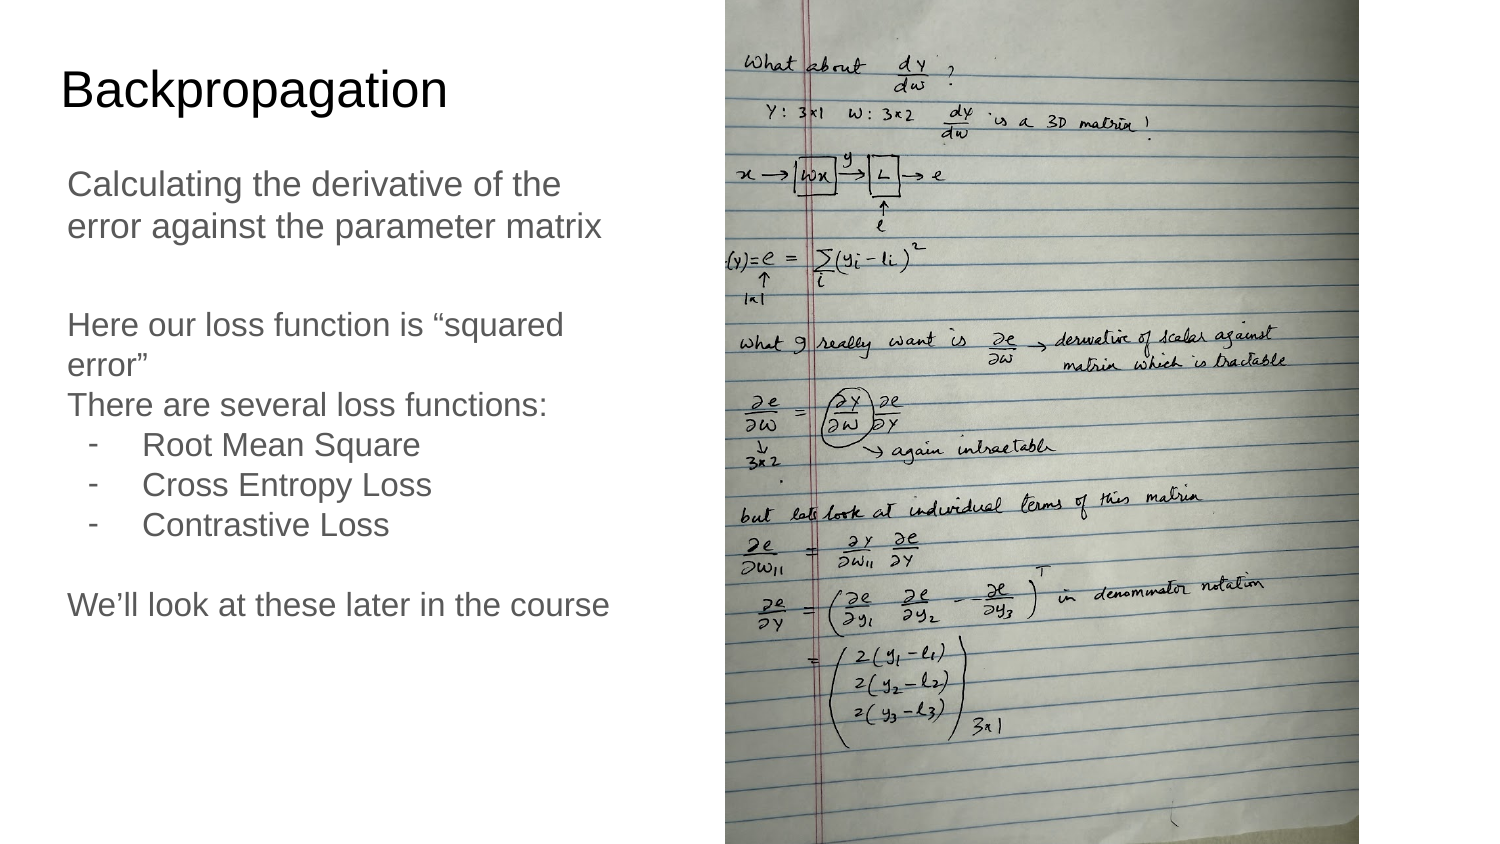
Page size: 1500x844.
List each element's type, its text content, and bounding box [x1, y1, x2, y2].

text_box Here our loss function is “squared error” There are several loss functions: Root Mean Square Cross Entropy Loss Contrastive Loss We’ll look at these later in the course [52, 288, 629, 638]
text_box Calculating the derivative of the error against the parameter matrix [52, 146, 629, 262]
picture [725, 0, 1359, 844]
title Backpropagation [0, 38, 517, 133]
